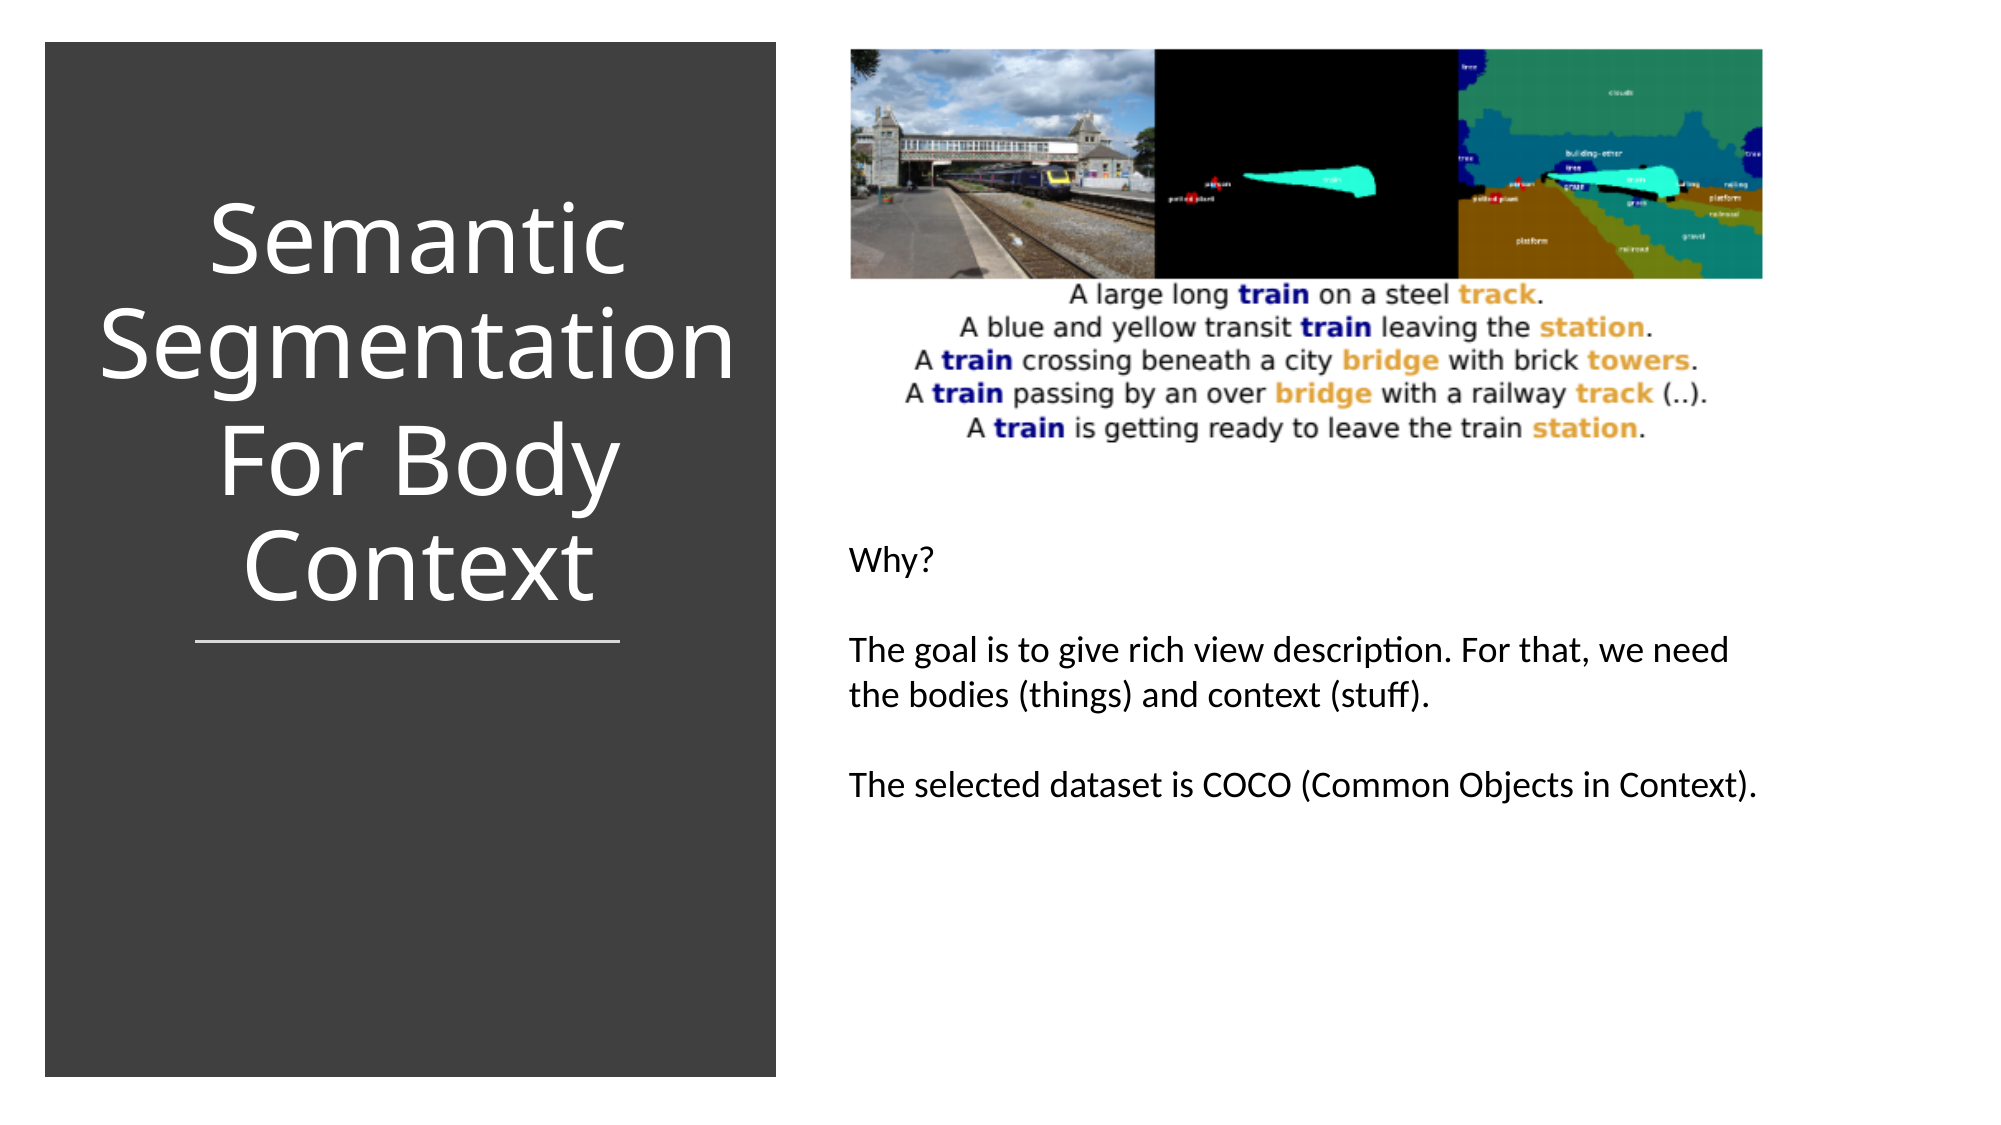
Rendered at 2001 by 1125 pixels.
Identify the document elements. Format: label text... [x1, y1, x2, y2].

picture [828, 33, 1776, 446]
text_box Semantic Segmentation For Body Context [82, 149, 756, 629]
text_box [54, 52, 767, 1067]
text_box Why? The goal is to give rich view description. For that, we need the bodies (things) and context (stuff). The selected dataset is COCO (Common Objects in Context). [834, 527, 1774, 813]
